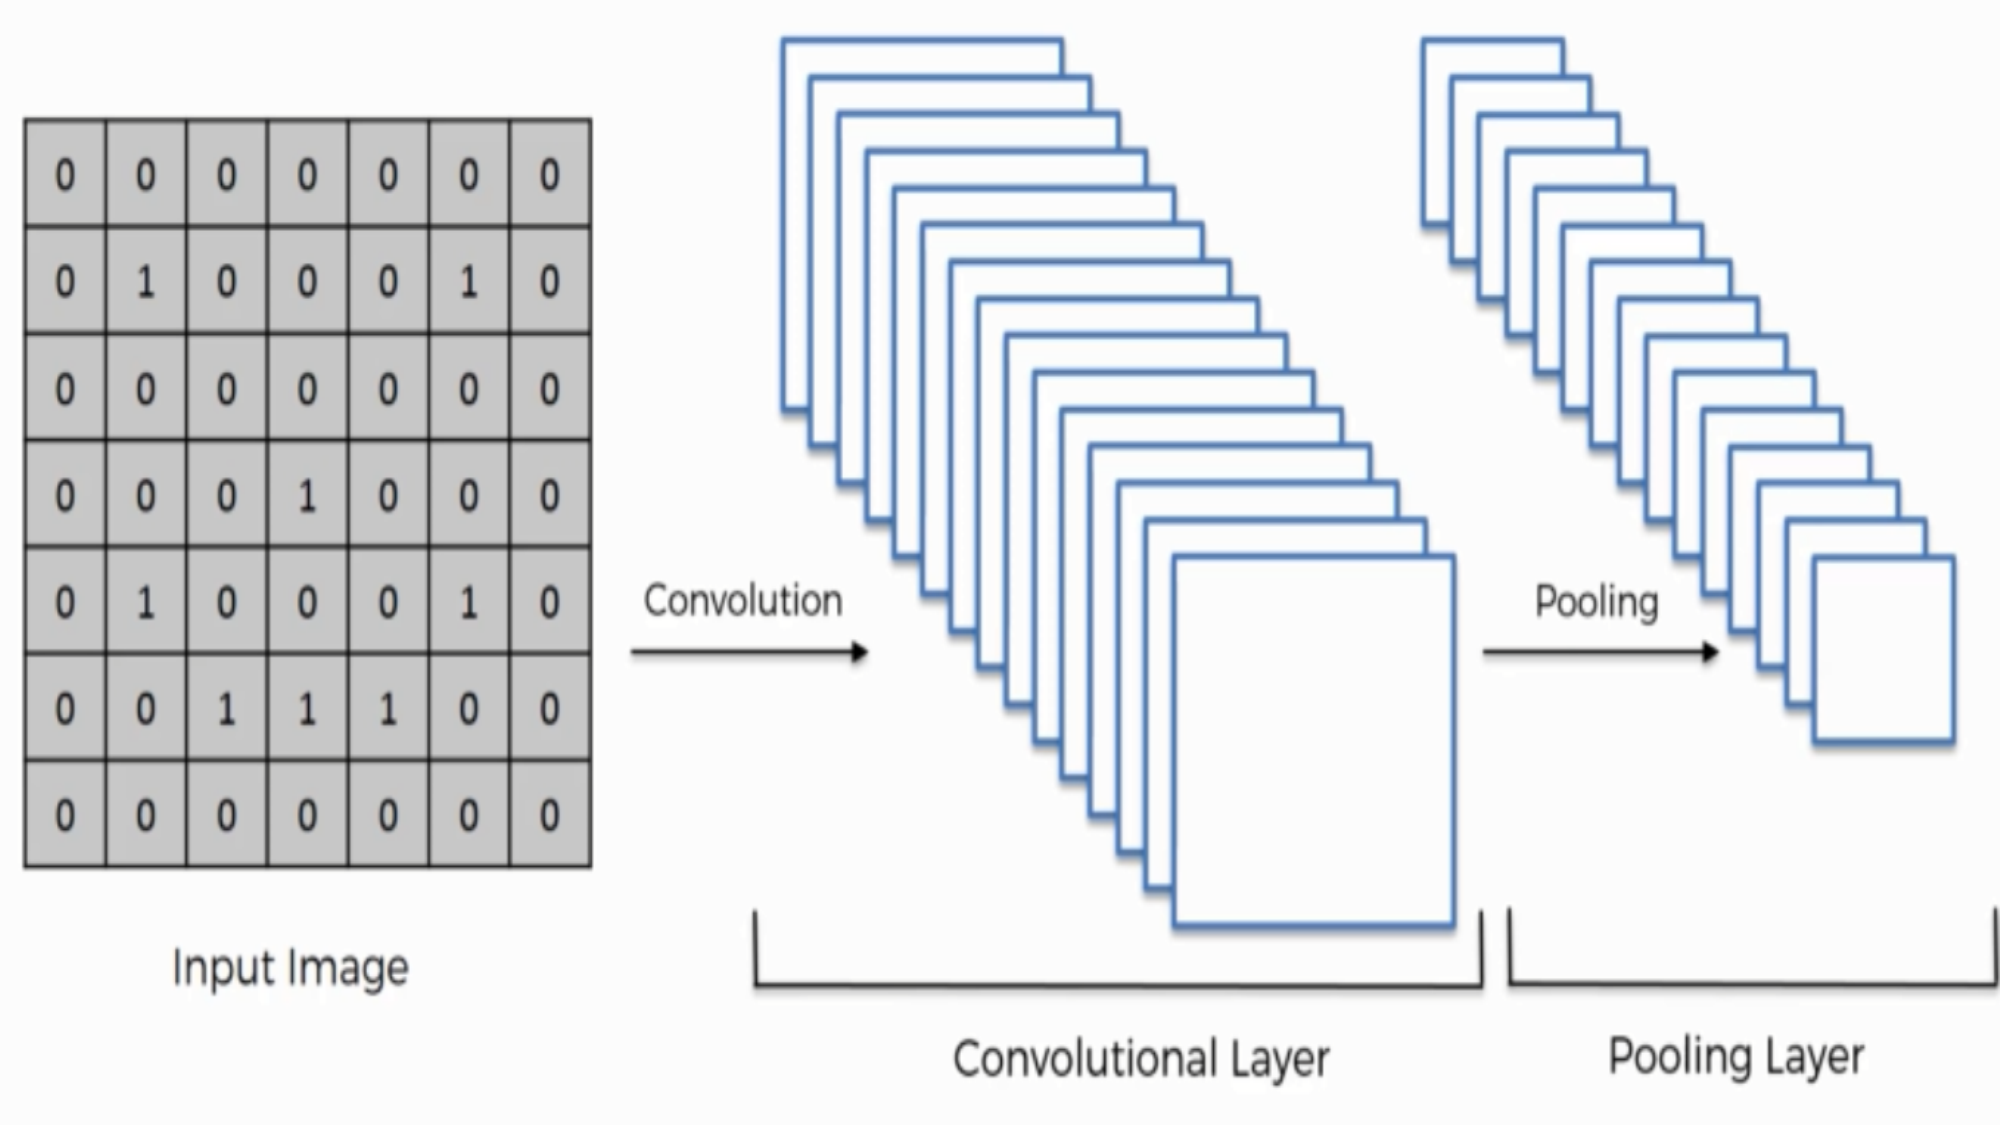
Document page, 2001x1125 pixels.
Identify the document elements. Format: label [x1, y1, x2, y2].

list [0, 0, 2000, 1125]
